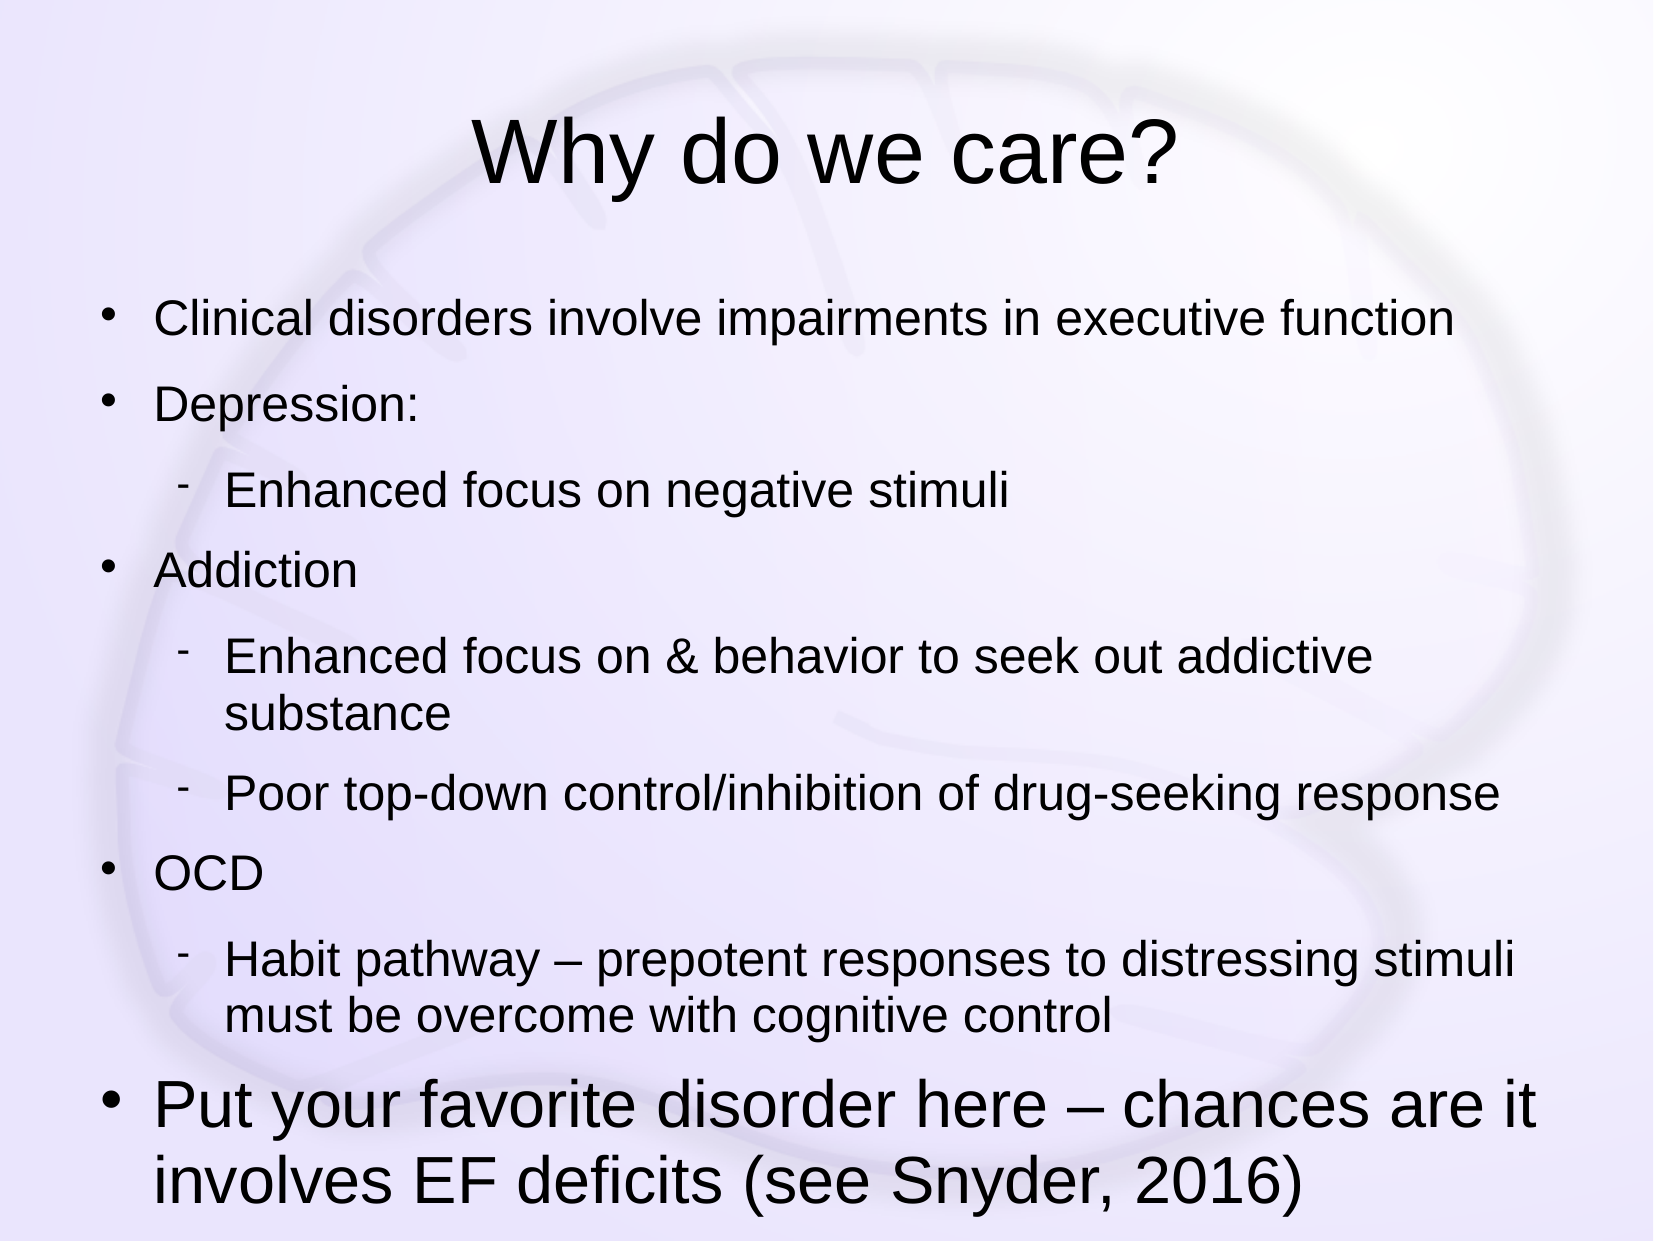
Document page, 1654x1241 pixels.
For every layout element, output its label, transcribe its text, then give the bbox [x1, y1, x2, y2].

title Why do we care? [82, 49, 1571, 257]
picture [0, 0, 1654, 1241]
list Clinical disorders involve impairments in executive function Depression: Enhanced focus on negative stimuli Addiction Enhanced focus on & behavior to seek out addictive substance Poor top-down control/inhibition of drug-seeking response OCD Habit pathway – prepotent responses to distressing stimuli must be overcome with cognitive control Put your favorite disorder here – chances are it involves EF deficits (see Snyder, 2016) [82, 290, 1571, 1110]
